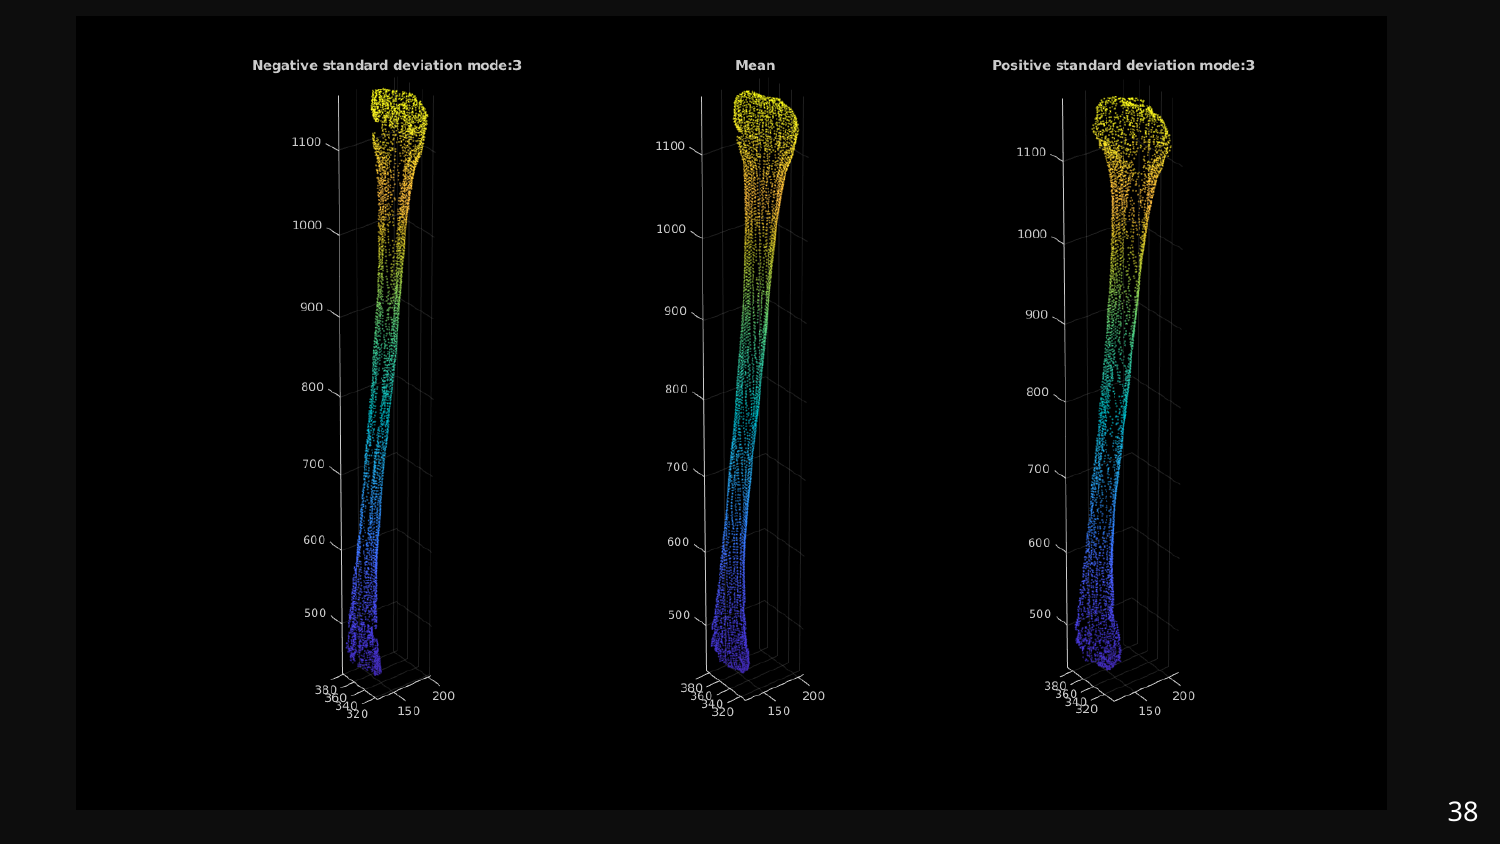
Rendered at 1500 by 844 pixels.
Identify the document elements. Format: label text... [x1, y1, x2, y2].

slide_number ‹#› [1403, 779, 1494, 844]
picture [76, 15, 1387, 811]
